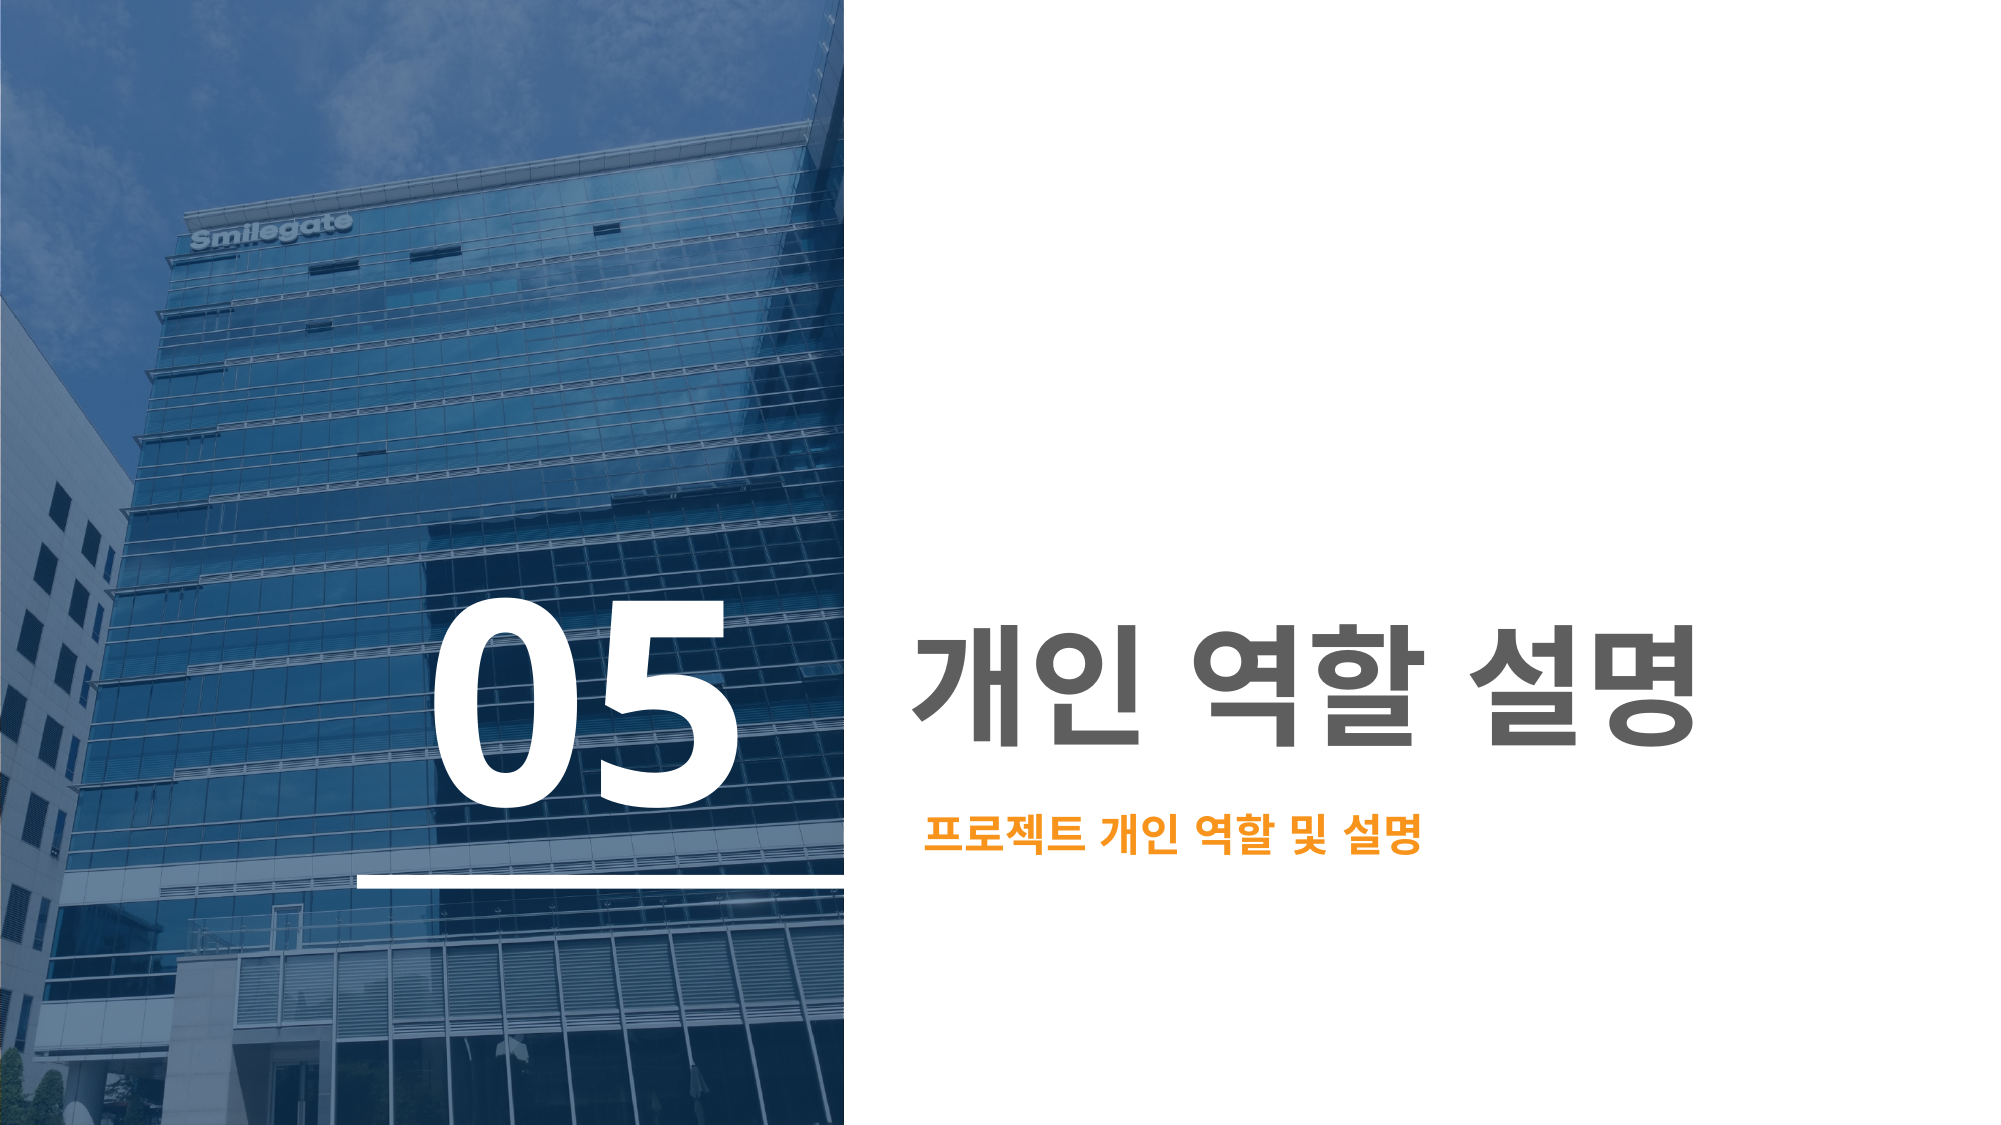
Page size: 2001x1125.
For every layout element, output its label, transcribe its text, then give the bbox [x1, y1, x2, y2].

picture [0, 0, 844, 1125]
text_box [356, 874, 846, 889]
title 05 [319, 558, 857, 825]
title 개인 역할 설명 [888, 562, 2000, 782]
subtitle 프로젝트 개인 역할 및 설명 [903, 787, 1761, 903]
